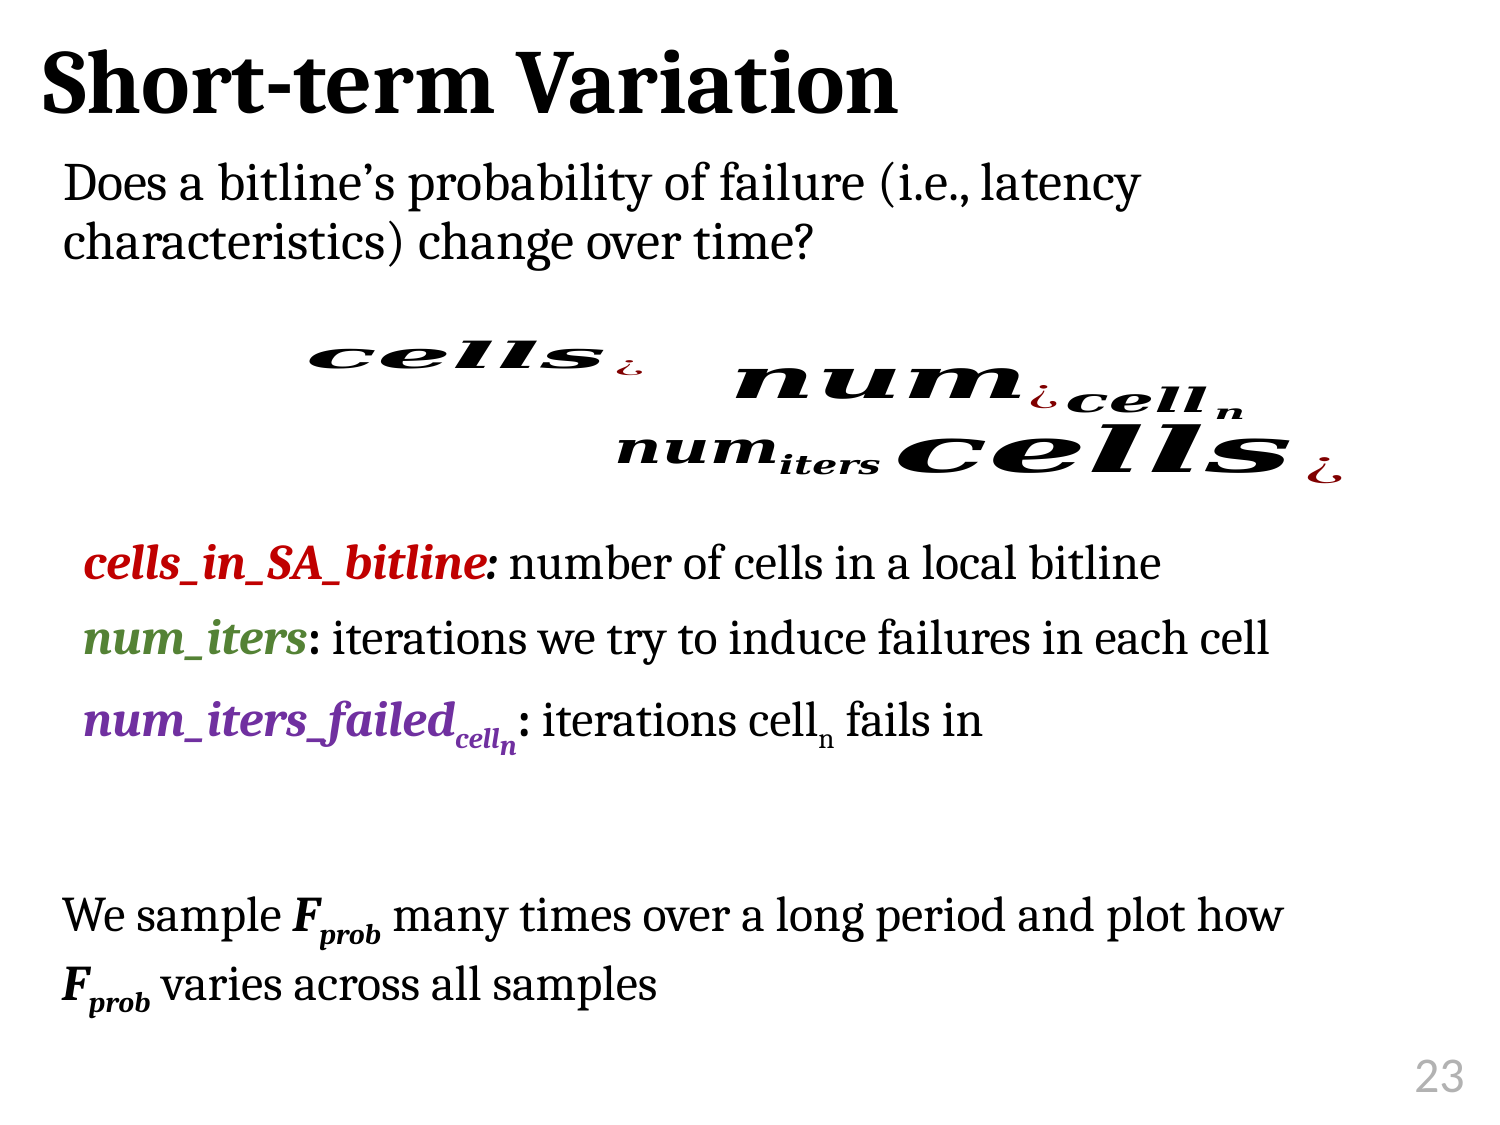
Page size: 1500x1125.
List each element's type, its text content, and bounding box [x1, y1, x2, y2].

text_box We sample Fprob many times over a long period and plot how Fprob varies across all samples [47, 874, 1397, 1026]
slide_number 23 [1059, 1042, 1480, 1103]
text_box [614, 424, 885, 481]
list Does a bitline’s probability of failure (i.e., latency characteristics) change over time? [48, 146, 1397, 286]
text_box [729, 348, 1244, 425]
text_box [893, 416, 1351, 488]
text_box Short-term Variation [28, 23, 1457, 145]
